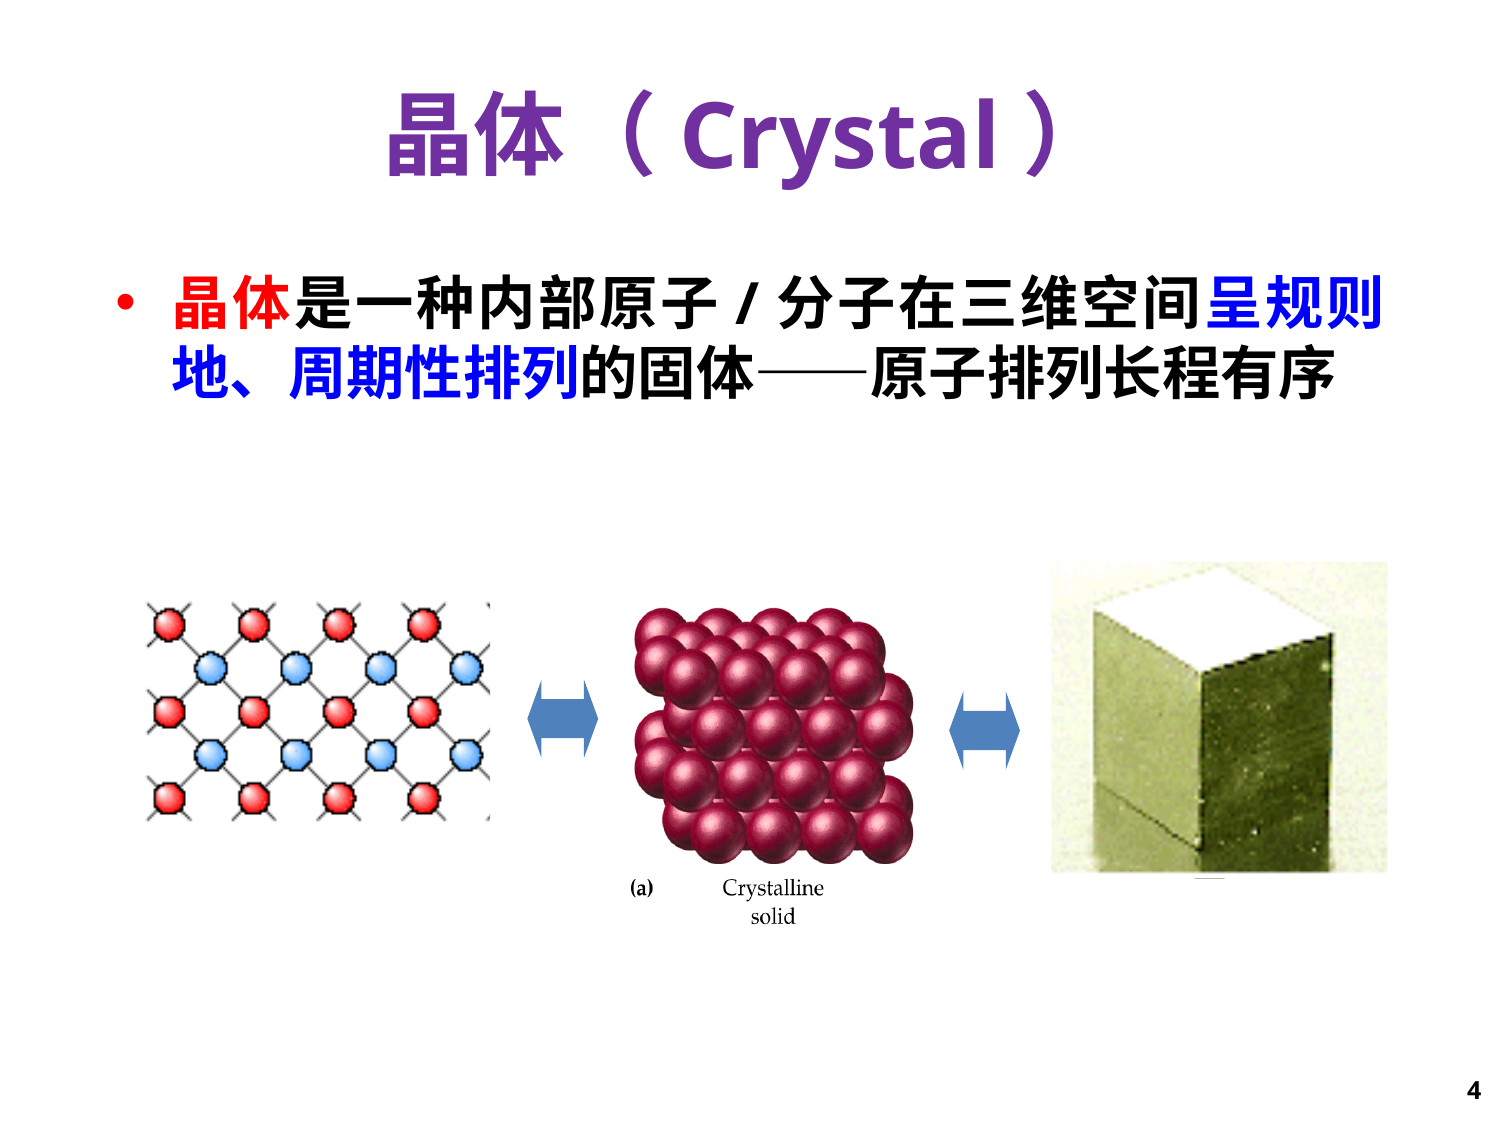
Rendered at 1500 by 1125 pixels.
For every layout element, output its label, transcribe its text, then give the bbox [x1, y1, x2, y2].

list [111, 585, 491, 833]
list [619, 597, 928, 938]
text_box [527, 679, 599, 758]
slide_number 4 [1146, 1061, 1497, 1122]
title 晶体（Crystal） [161, 15, 1336, 248]
text_box [949, 691, 1021, 770]
list 晶体是一种内部原子/分子在三维空间呈规则地、周期性排列的固体——原子排列长程有序 [100, 258, 1400, 433]
picture [1051, 562, 1388, 880]
